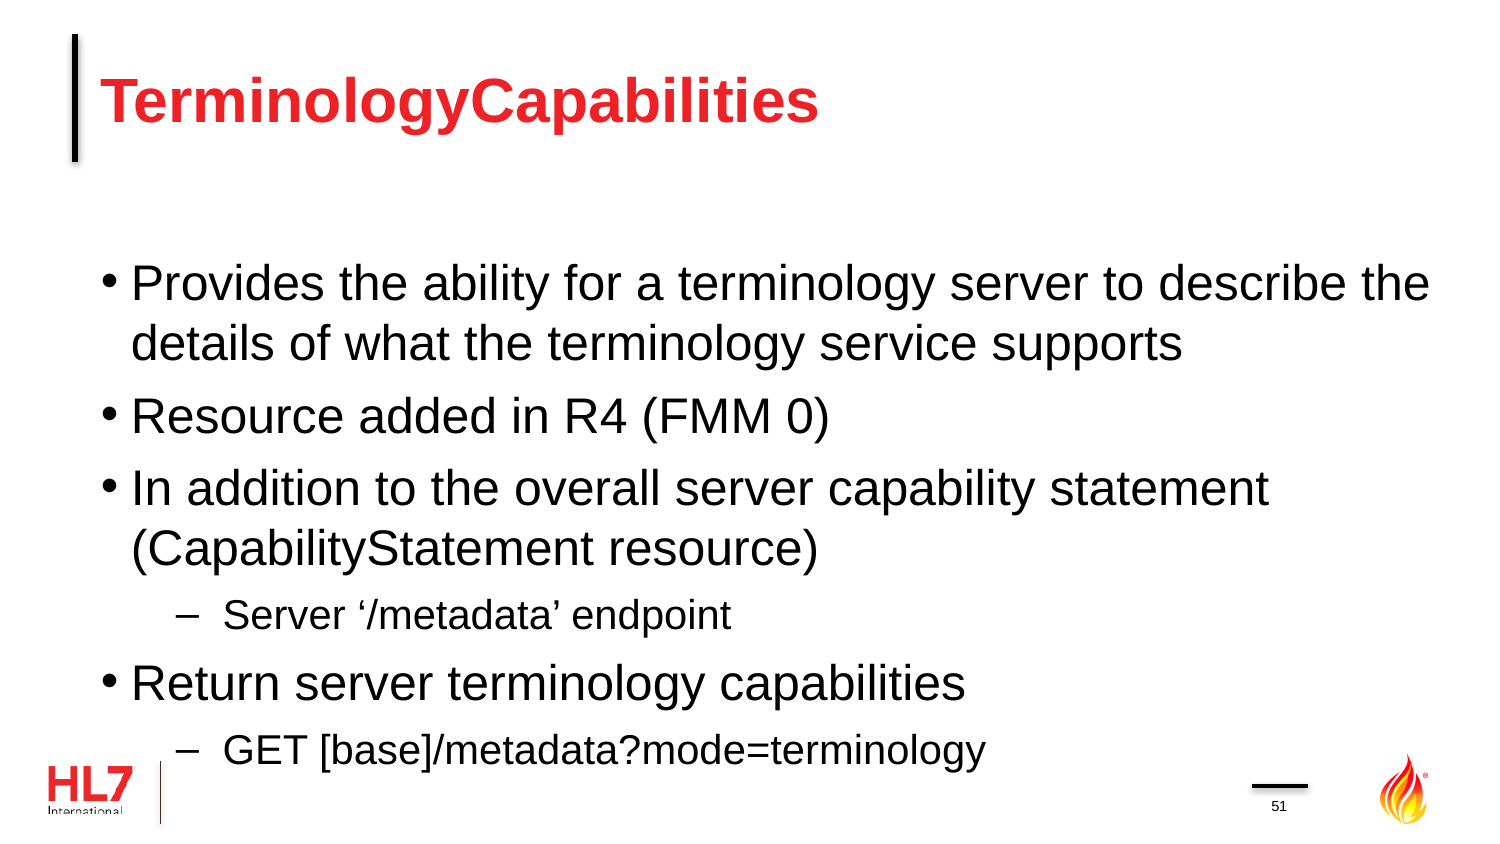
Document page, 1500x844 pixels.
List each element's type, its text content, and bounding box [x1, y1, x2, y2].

list Provides the ability for a terminology server to describe the details of what the terminology service supports Resource added in R4 (FMM 0) In addition to the overall server capability statement (CapabilityStatement resource) Server ‘/metadata’ endpoint Return server terminology capabilities GET [base]/metadata?mode=terminology [100, 250, 1451, 731]
picture [1380, 753, 1428, 824]
slide_number 51 [1257, 788, 1302, 815]
title TerminologyCapabilities [100, 33, 1451, 163]
